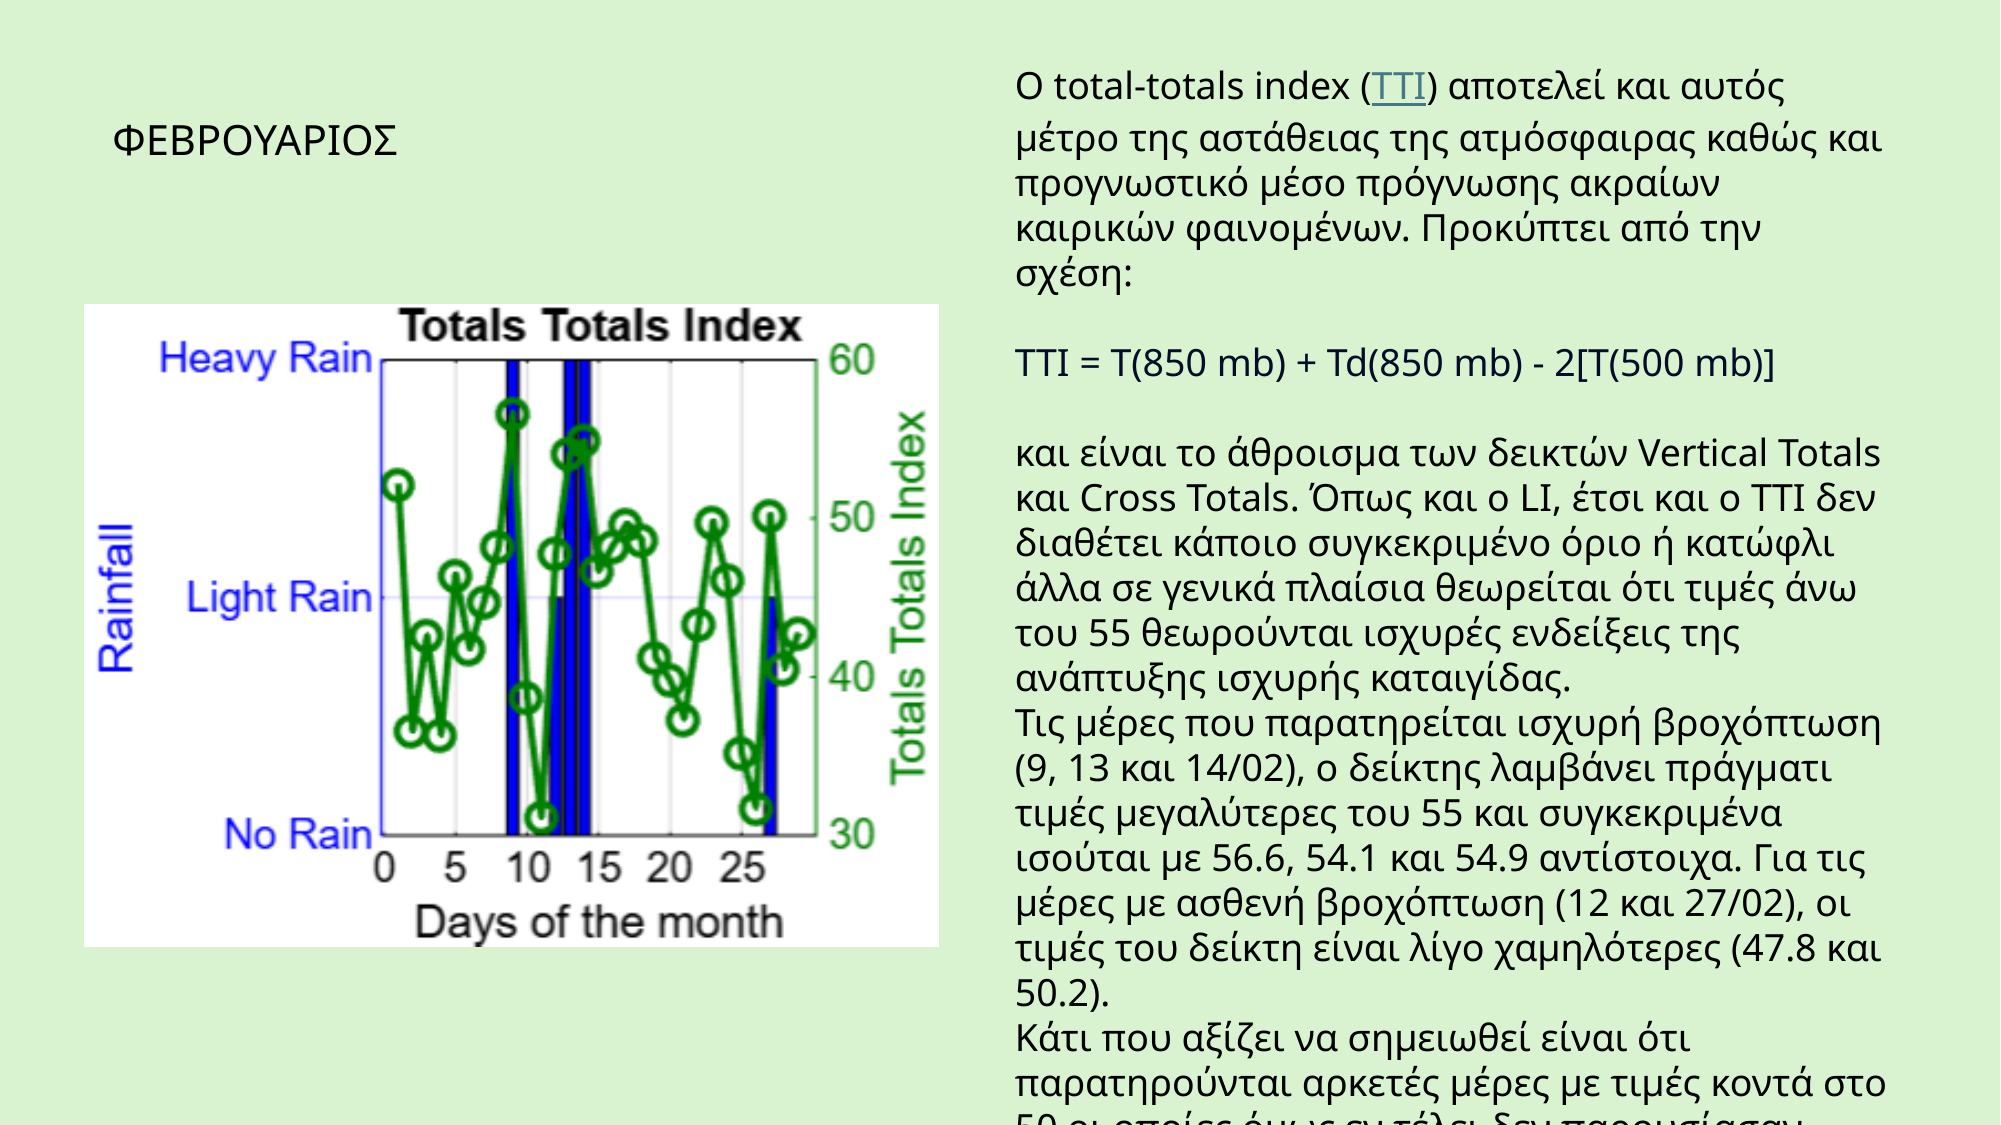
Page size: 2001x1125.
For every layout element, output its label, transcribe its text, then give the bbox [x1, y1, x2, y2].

text_box O total-totals index (TTI) αποτελεί και αυτός μέτρο της αστάθειας της ατμόσφαιρας καθώς και προγνωστικό μέσο πρόγνωσης ακραίων καιρικών φαινομένων. Προκύπτει από την σχέση: TTΙ = T(850 mb) + Td(850 mb) - 2[T(500 mb)] και είναι το άθροισμα των δεικτών Vertical Totals και Cross Totals. Όπως και ο LI, έτσι και ο ΤΤΙ δεν διαθέτει κάποιο συγκεκριμένο όριο ή κατώφλι άλλα σε γενικά πλαίσια θεωρείται ότι τιμές άνω του 55 θεωρούνται ισχυρές ενδείξεις της ανάπτυξης ισχυρής καταιγίδας. Τις μέρες που παρατηρείται ισχυρή βροχόπτωση (9, 13 και 14/02), ο δείκτης λαμβάνει πράγματι τιμές μεγαλύτερες του 55 και συγκεκριμένα ισούται με 56.6, 54.1 και 54.9 αντίστοιχα. Για τις μέρες με ασθενή βροχόπτωση (12 και 27/02), οι τιμές του δείκτη είναι λίγο χαμηλότερες (47.8 και 50.2). Κάτι που αξίζει να σημειωθεί είναι ότι παρατηρούνται αρκετές μέρες με τιμές κοντά στο 50 οι οποίες όμως εν τέλει δεν παρουσίασαν βροχόπτωση. [999, 55, 1903, 1125]
picture [83, 304, 939, 948]
text_box ΦΕΒΡΟΥΑΡΙΟΣ​ [97, 106, 548, 171]
